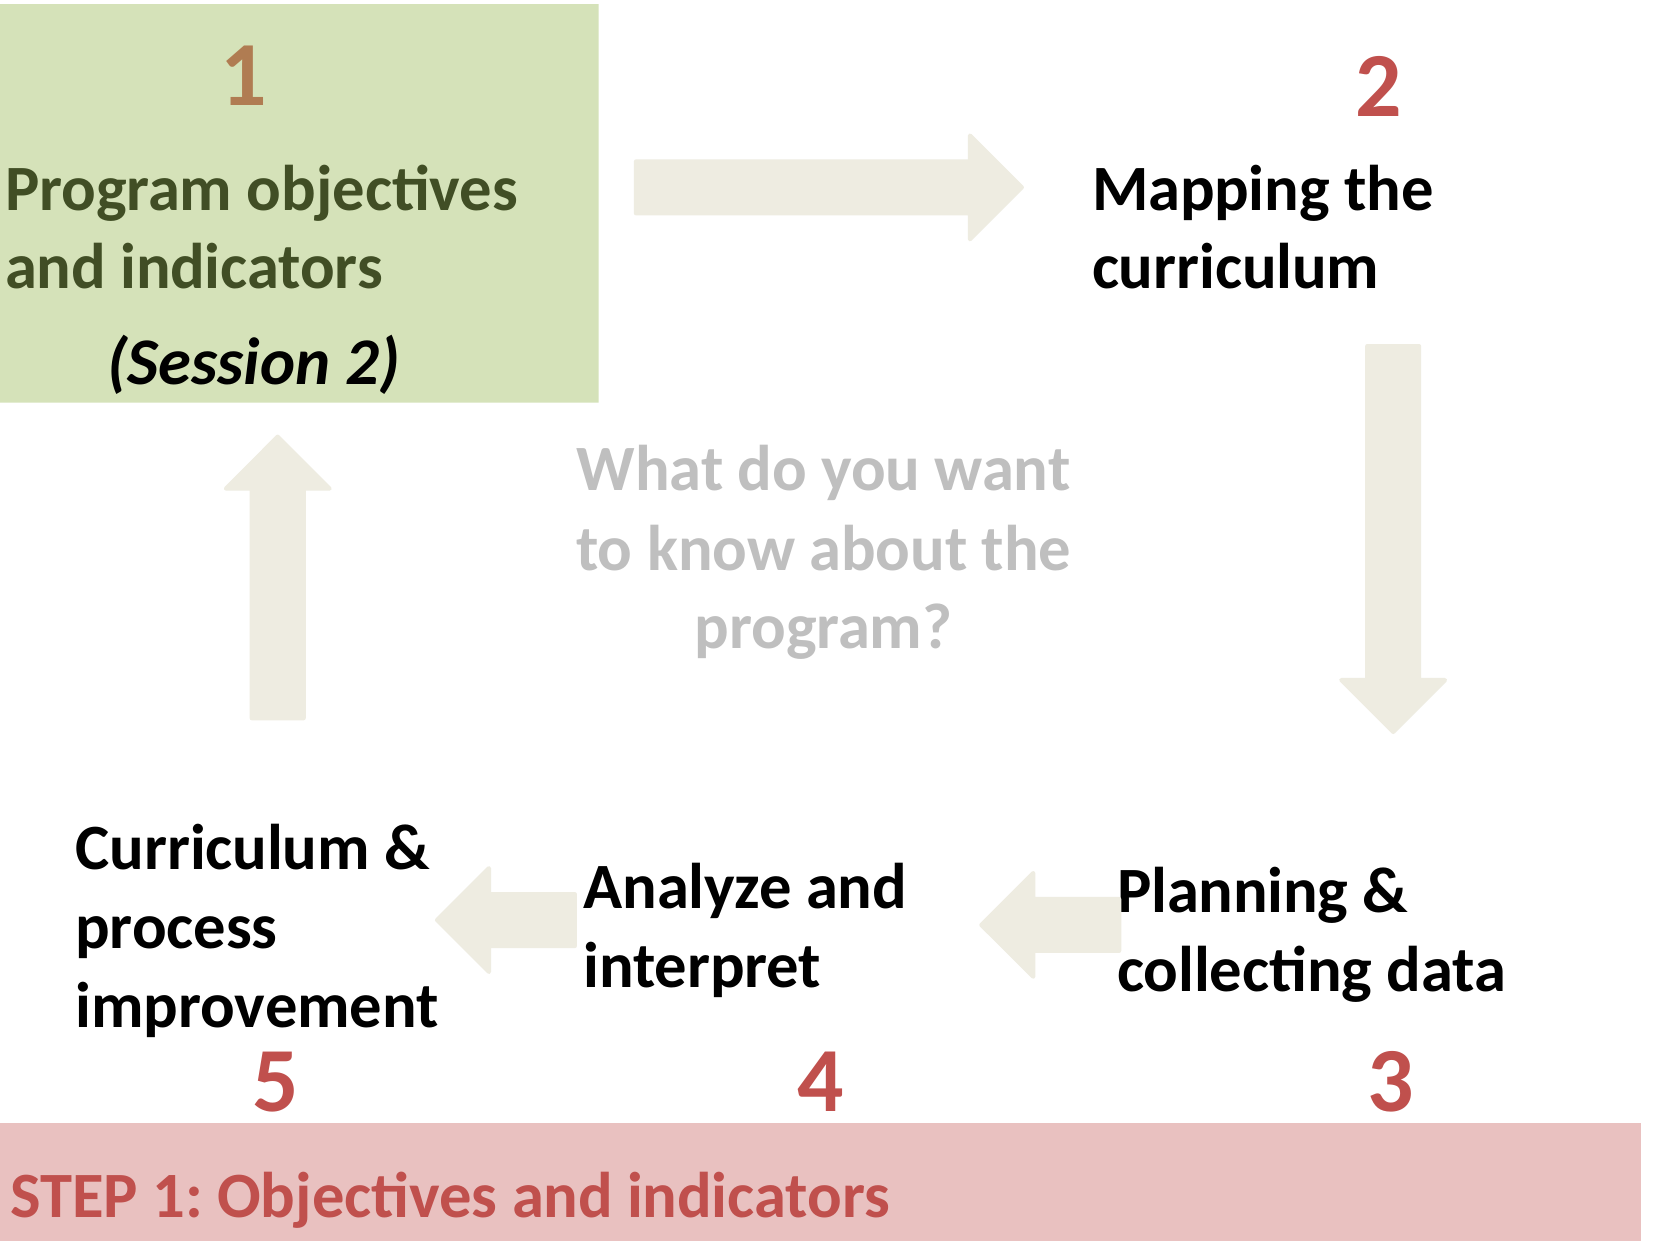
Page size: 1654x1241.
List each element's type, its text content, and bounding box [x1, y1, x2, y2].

text_box Planning & collecting data [1100, 838, 1654, 1013]
text_box [224, 434, 332, 721]
text_box 5 [235, 1009, 316, 1121]
text_box [434, 866, 577, 974]
text_box What do you want to know about the program? [534, 416, 1114, 671]
text_box Mapping the curriculum [1075, 135, 1574, 311]
text_box [633, 133, 1024, 242]
text_box (Session 2) [92, 308, 416, 405]
text_box [0, 2, 601, 405]
text_box 3 [1350, 1009, 1431, 1121]
text_box Curriculum & process improvement [58, 795, 503, 1049]
text_box Analyze and interpret [567, 834, 992, 1009]
text_box [0, 1121, 1643, 1143]
text_box STEP 1: Objectives and indicators [0, 1143, 1654, 1240]
text_box [979, 871, 1122, 979]
text_box [1339, 344, 1447, 735]
text_box 4 [781, 1009, 862, 1121]
text_box 2 [1339, 14, 1419, 144]
